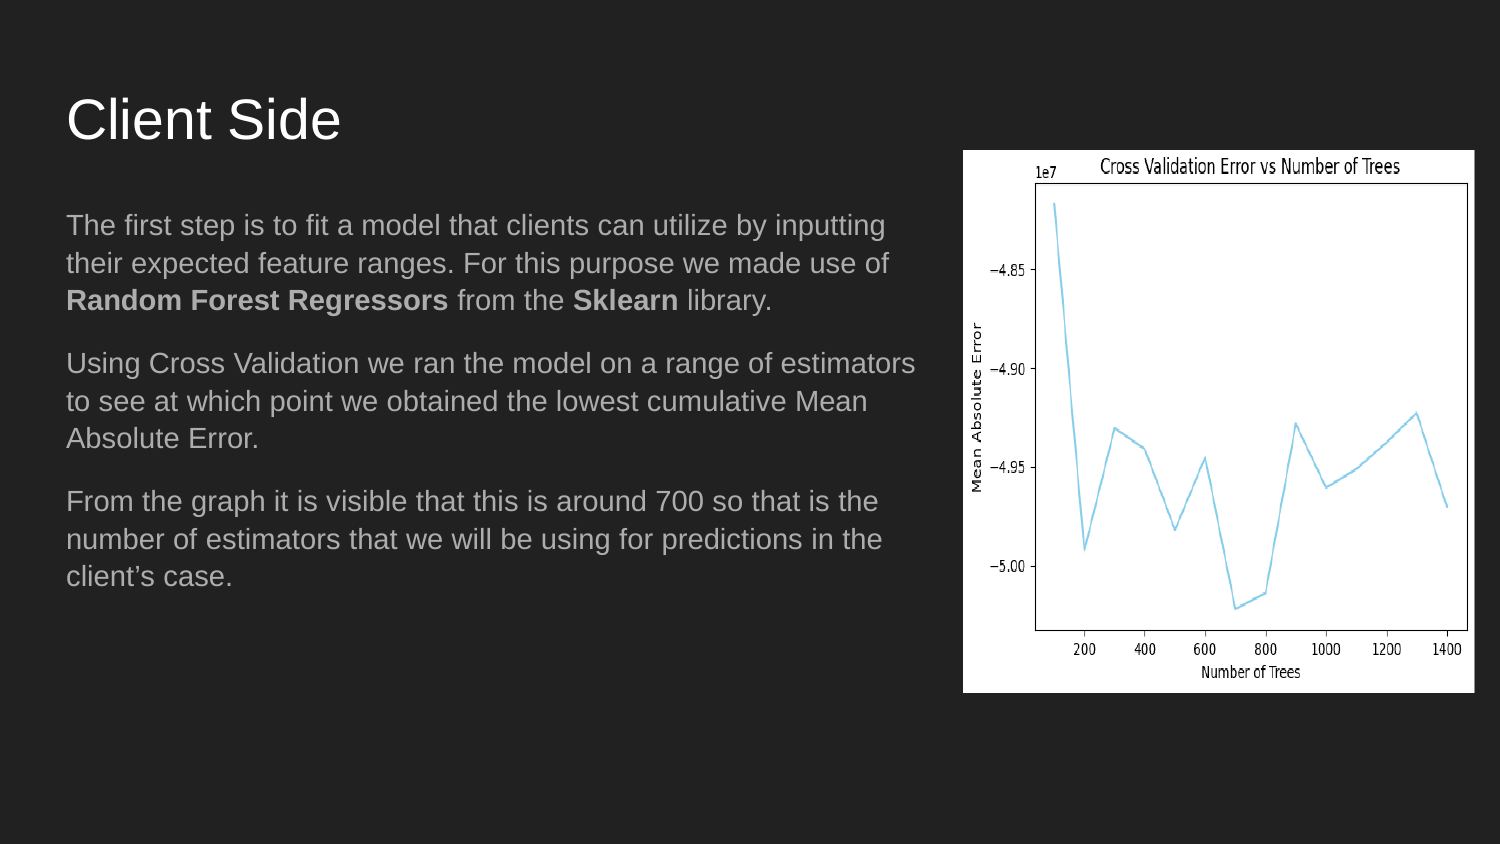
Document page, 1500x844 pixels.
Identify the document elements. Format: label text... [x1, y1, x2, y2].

title Client Side [51, 72, 1449, 167]
list The first step is to fit a model that clients can utilize by inputting their expected feature ranges. For this purpose we made use of Random Forest Regressors from the Sklearn library. Using Cross Validation we ran the model on a range of estimators to see at which point we obtained the lowest cumulative Mean Absolute Error. From the graph it is visible that this is around 700 so that is the number of estimators that we will be using for predictions in the client’s case. [51, 189, 964, 835]
picture [962, 150, 1476, 694]
